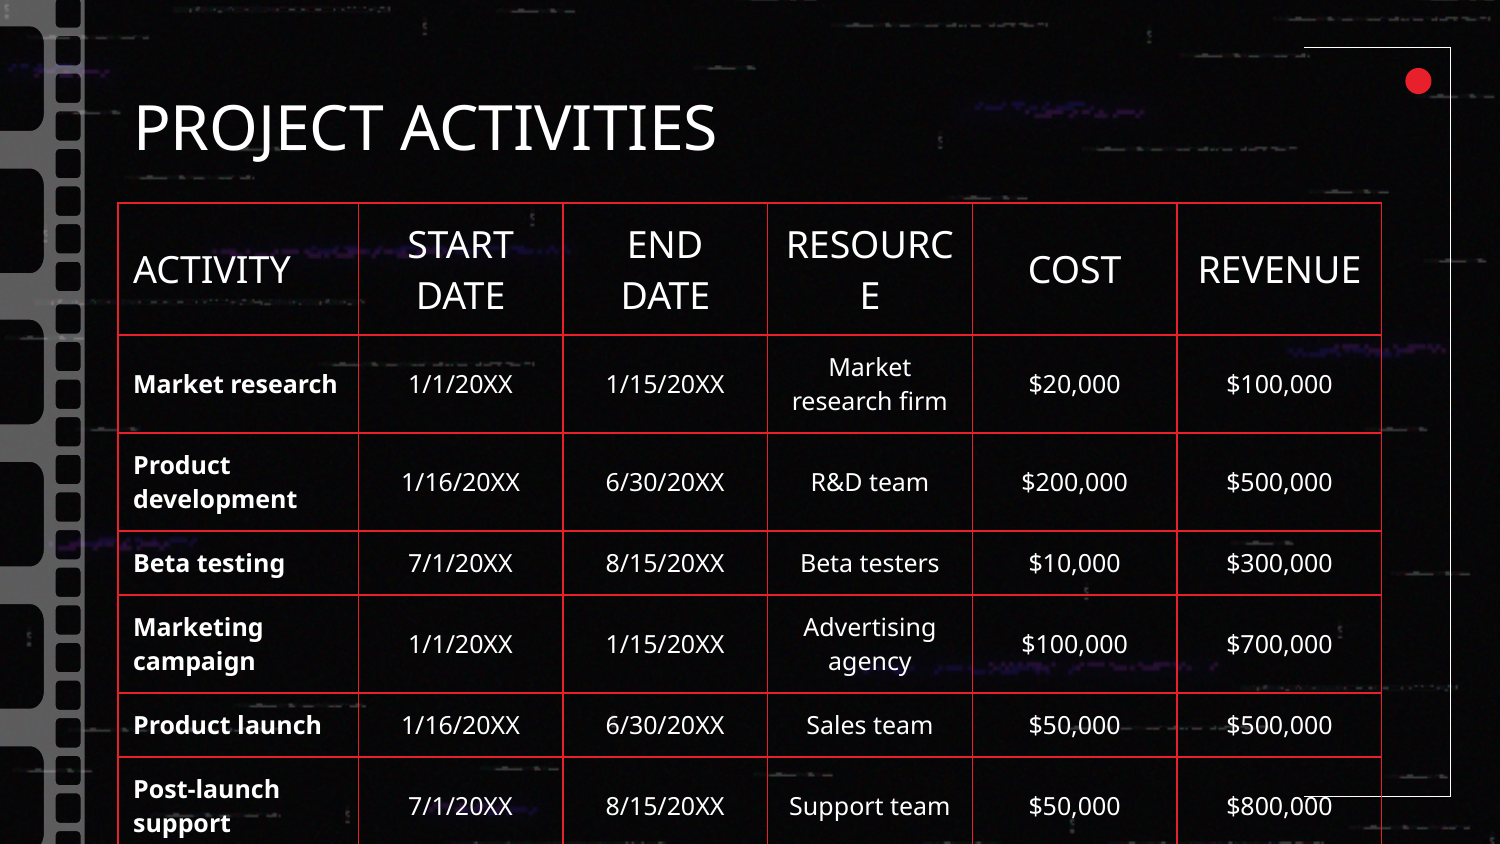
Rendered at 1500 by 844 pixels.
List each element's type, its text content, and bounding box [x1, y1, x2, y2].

picture [56, 681, 80, 709]
table_header START DATE [359, 204, 562, 334]
picture [56, 342, 80, 371]
picture [0, 605, 43, 708]
picture [0, 169, 43, 273]
table_cell $50,000 [973, 694, 1176, 756]
picture [56, 531, 80, 559]
table_header COST [973, 204, 1176, 334]
table_cell $200,000 [973, 434, 1176, 530]
table_cell $700,000 [1178, 596, 1381, 692]
table_cell $300,000 [1178, 532, 1381, 594]
table_cell Beta testers [768, 532, 972, 594]
table_cell $500,000 [1178, 694, 1381, 756]
table_header REVENUE [1178, 204, 1381, 334]
table_cell 6/30/20XX [564, 434, 767, 530]
picture [56, 225, 80, 253]
table_cell Product development [119, 434, 358, 530]
picture [56, 568, 80, 596]
picture [0, 747, 43, 844]
table_cell Beta testing [119, 532, 358, 594]
table_cell 1/16/20XX [359, 434, 562, 530]
table_cell $50,000 [973, 758, 1176, 844]
table_cell Sales team [768, 694, 972, 756]
table_cell 1/1/20XX [359, 336, 562, 432]
table_cell 1/15/20XX [564, 596, 767, 692]
picture [56, 0, 80, 27]
table_cell 1/15/20XX [564, 336, 767, 432]
picture [85, 0, 1500, 844]
table_cell 8/15/20XX [564, 532, 767, 594]
picture [56, 719, 80, 747]
picture [56, 756, 80, 785]
table_cell Support team [768, 758, 972, 844]
picture [56, 305, 80, 333]
table_cell Advertising agency [768, 596, 972, 692]
picture [56, 36, 80, 65]
picture [56, 262, 80, 291]
table_cell $100,000 [973, 596, 1176, 692]
picture [56, 187, 80, 215]
picture [56, 832, 80, 844]
table_cell Market research [119, 336, 358, 432]
table_cell $500,000 [1178, 434, 1381, 530]
picture [56, 643, 80, 672]
picture [56, 74, 80, 102]
table_cell $10,000 [973, 532, 1176, 594]
table_cell R&D team [768, 434, 972, 530]
picture [56, 380, 80, 408]
table_cell 1/16/20XX [359, 694, 562, 756]
picture [56, 149, 80, 178]
table_cell Product launch [119, 694, 358, 756]
picture [0, 27, 43, 130]
table_header END DATE [564, 204, 767, 334]
table_cell $100,000 [1178, 336, 1381, 432]
picture [56, 455, 80, 484]
picture [0, 320, 43, 424]
table_cell 6/30/20XX [564, 694, 767, 756]
table_cell Marketing campaign [119, 596, 358, 692]
picture [56, 493, 80, 521]
table_cell $20,000 [973, 336, 1176, 432]
table_header RESOURCE [768, 204, 972, 334]
picture [56, 606, 80, 634]
table_cell Market research firm [768, 336, 972, 432]
picture [56, 418, 80, 446]
table_header ACTIVITY [119, 204, 358, 334]
picture [0, 462, 43, 566]
table_cell $800,000 [1178, 758, 1381, 844]
title PROJECT ACTIVITIES [118, 72, 1382, 167]
table_cell 8/15/20XX [564, 758, 767, 844]
table_cell 1/1/20XX [359, 596, 562, 692]
picture [56, 112, 80, 140]
table_cell Post-launch support [119, 758, 358, 844]
table_cell 7/1/20XX [359, 758, 562, 844]
table_cell 7/1/20XX [359, 532, 562, 594]
picture [56, 794, 80, 822]
